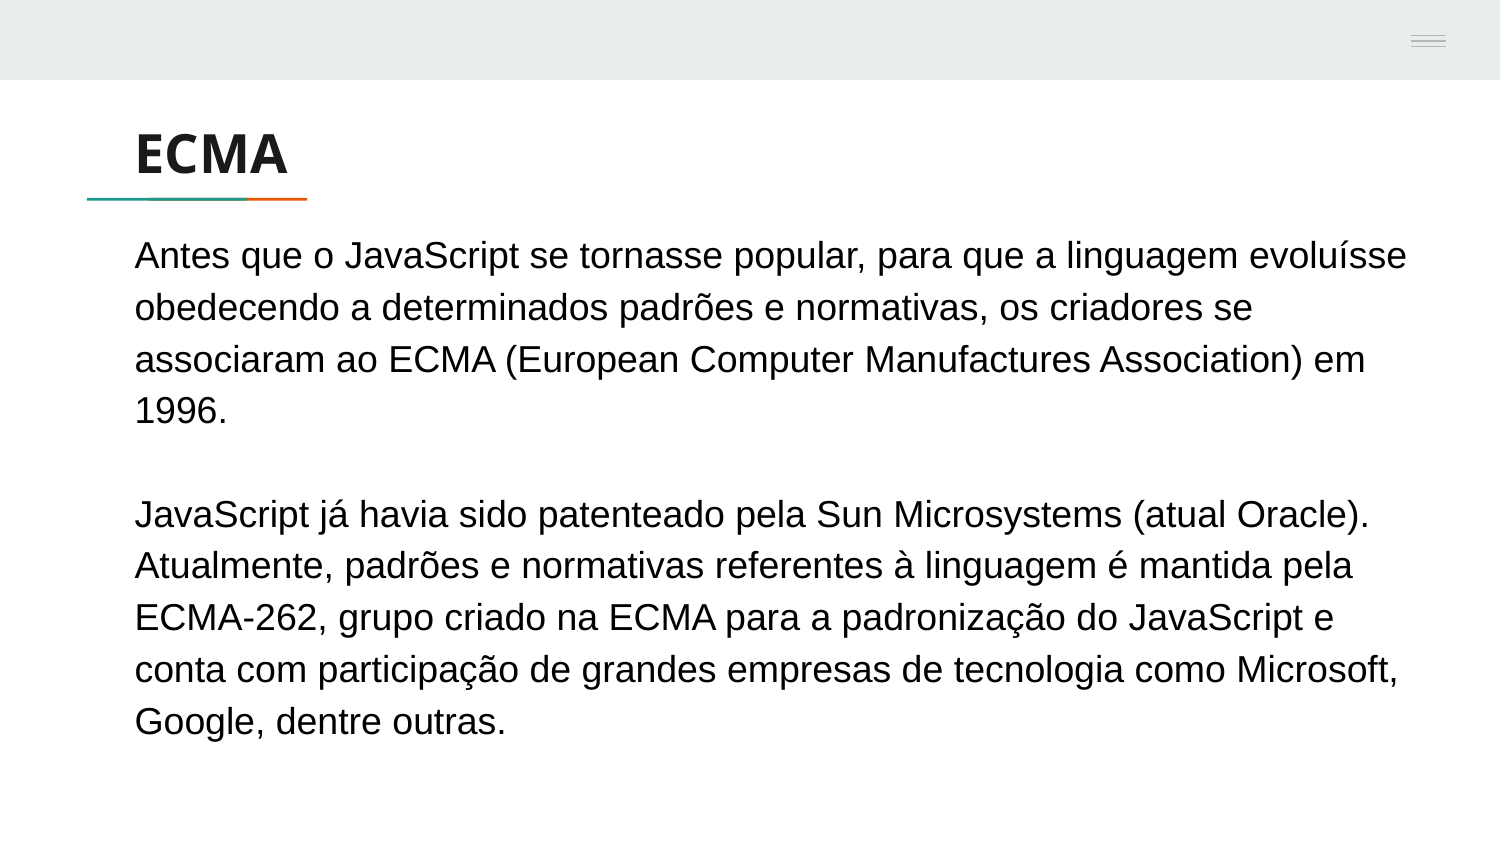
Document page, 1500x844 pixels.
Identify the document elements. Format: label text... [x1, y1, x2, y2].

list Antes que o JavaScript se tornasse popular, para que a linguagem evoluísse obedecendo a determinados padrões e normativas, os criadores se associaram ao ECMA (European Computer Manufactures Association) em 1996. JavaScript já havia sido patenteado pela Sun Microsystems (atual Oracle). Atualmente, padrões e normativas referentes à linguagem é mantida pela ECMA-262, grupo criado na ECMA para a padronização do JavaScript e conta com participação de grandes empresas de tecnologia como Microsoft, Google, dentre outras. [119, 209, 1444, 805]
title ECMA [119, 104, 1381, 193]
